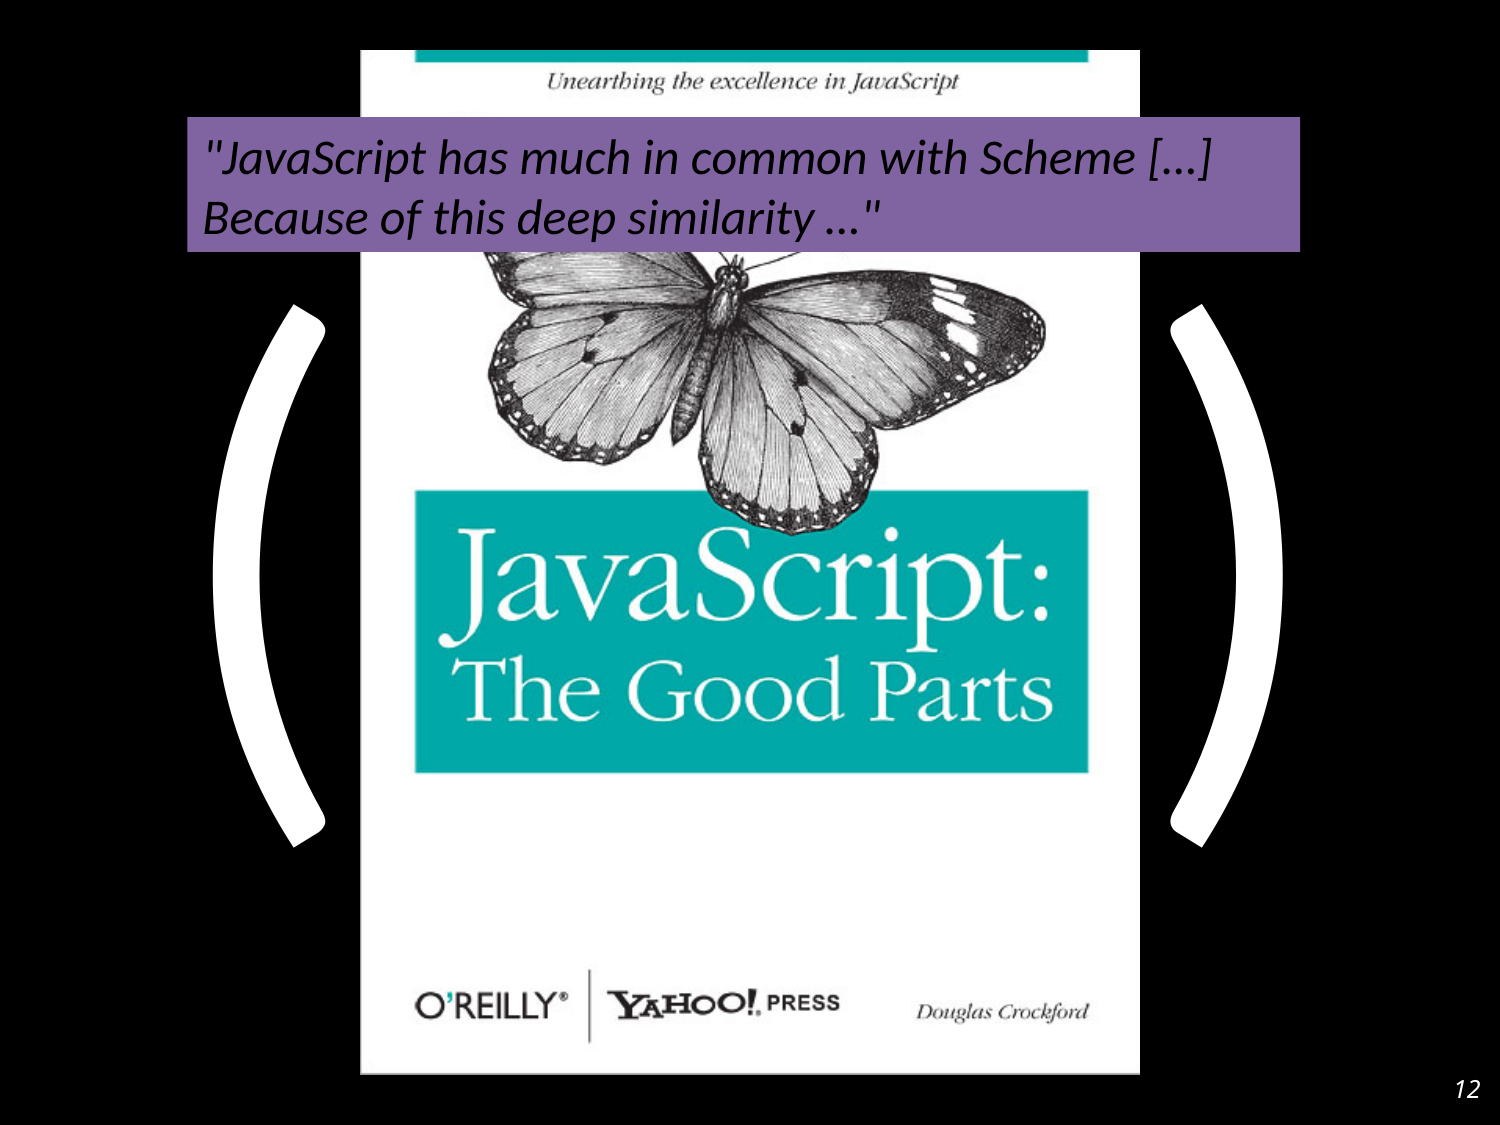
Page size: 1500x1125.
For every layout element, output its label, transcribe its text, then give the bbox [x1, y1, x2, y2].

text_box ( [152, 128, 270, 894]
text_box ) [1144, 128, 1243, 894]
text_box "JavaScript has much in common with Scheme […] Because of this deep similarity …" [1144, 117, 1301, 252]
text_box "JavaScript has much in common with Scheme […] Because of this deep similarity …" [187, 117, 355, 252]
slide_number 12 [1145, 1060, 1496, 1121]
picture [360, 50, 1140, 1075]
